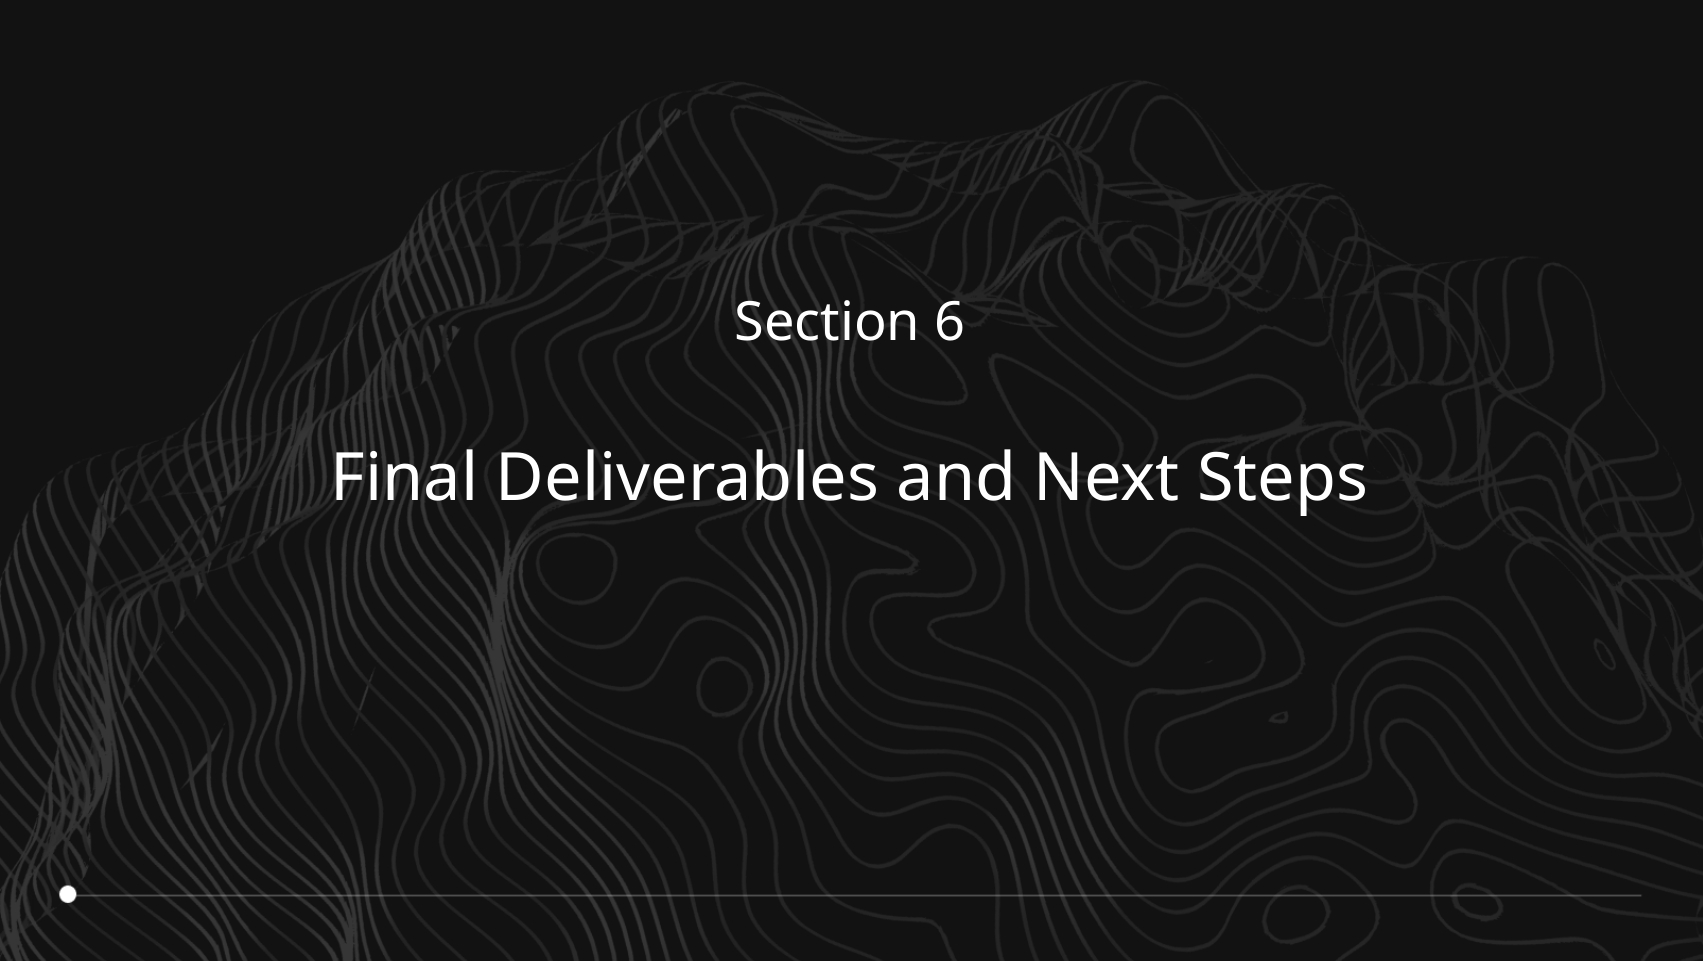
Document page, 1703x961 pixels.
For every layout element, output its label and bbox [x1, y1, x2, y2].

text_box [268, 283, 1432, 349]
text_box [268, 428, 1432, 509]
picture [0, 0, 1703, 961]
